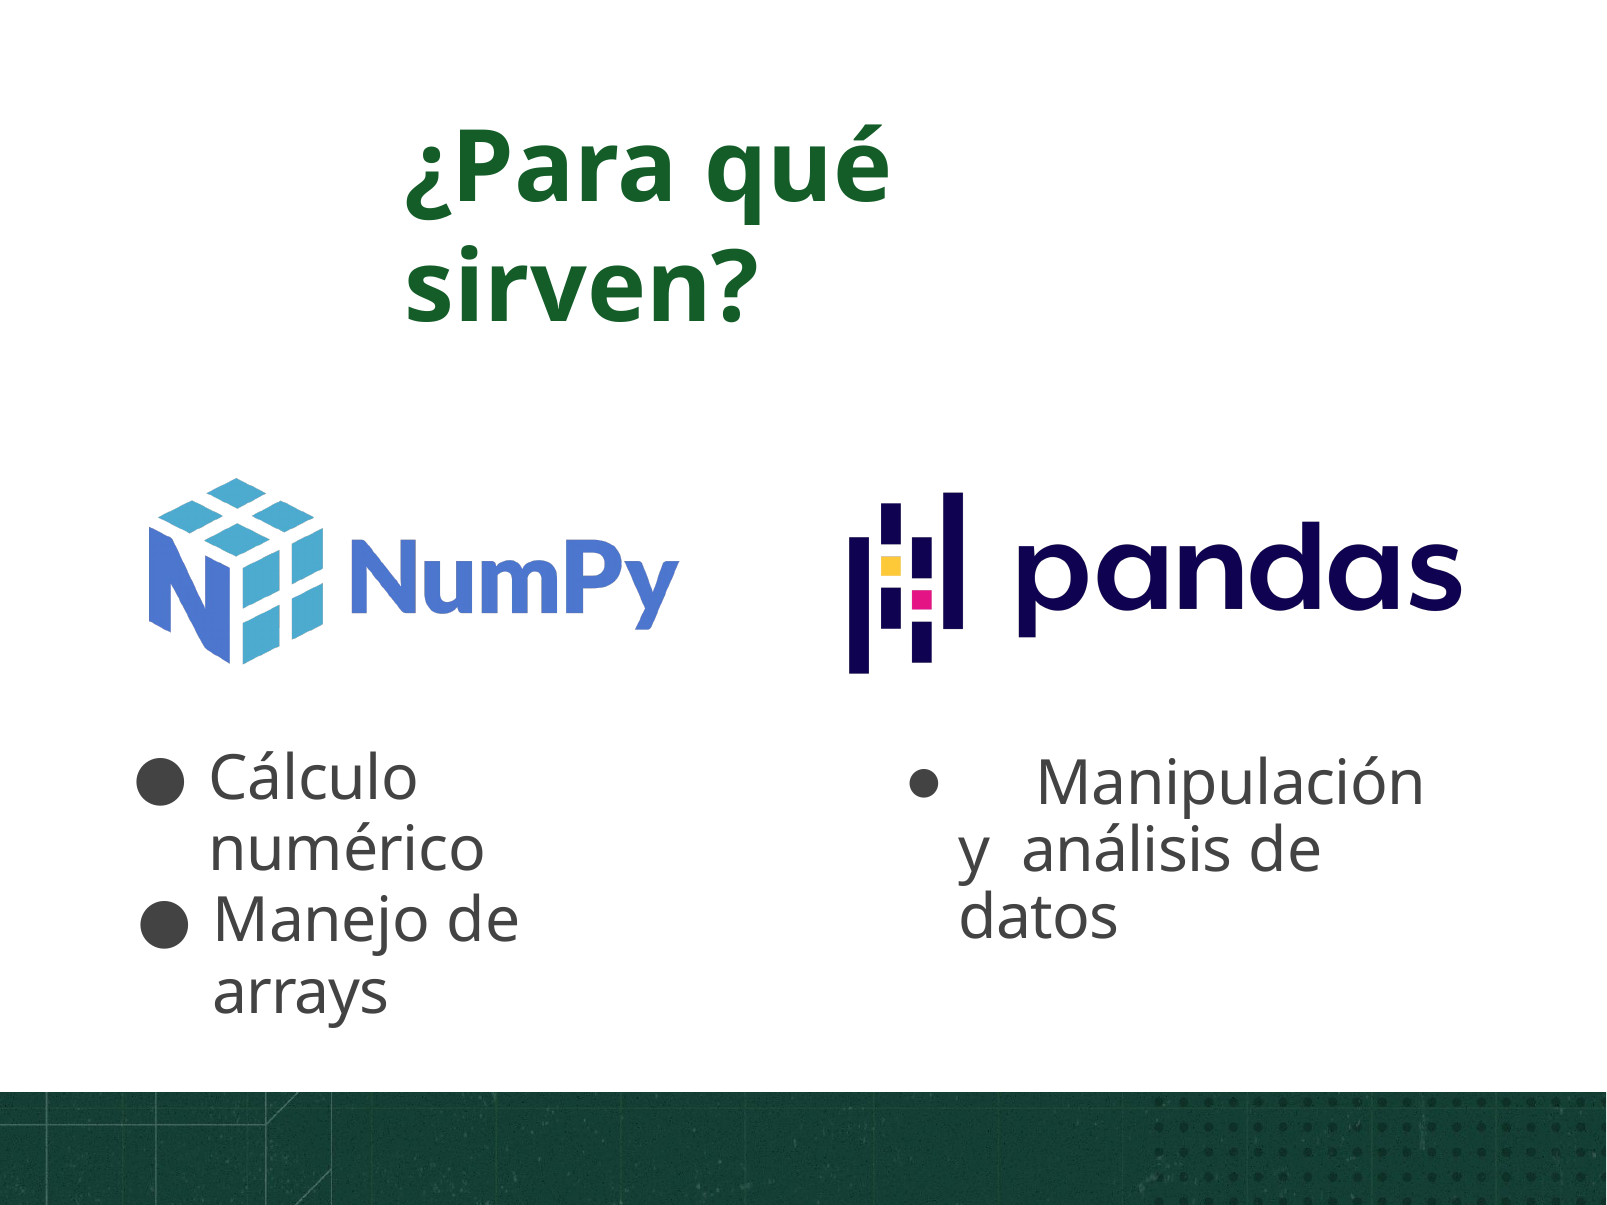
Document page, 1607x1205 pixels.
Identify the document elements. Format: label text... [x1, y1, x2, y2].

text_box Cálculo numérico Manejo de arrays [131, 738, 695, 1026]
title ¿Para qué sirven? [402, 99, 1203, 342]
text_box Manipulación y análisis de datos [905, 738, 1428, 952]
picture [112, 435, 716, 707]
picture [0, 1092, 1607, 1205]
picture [819, 447, 1491, 719]
